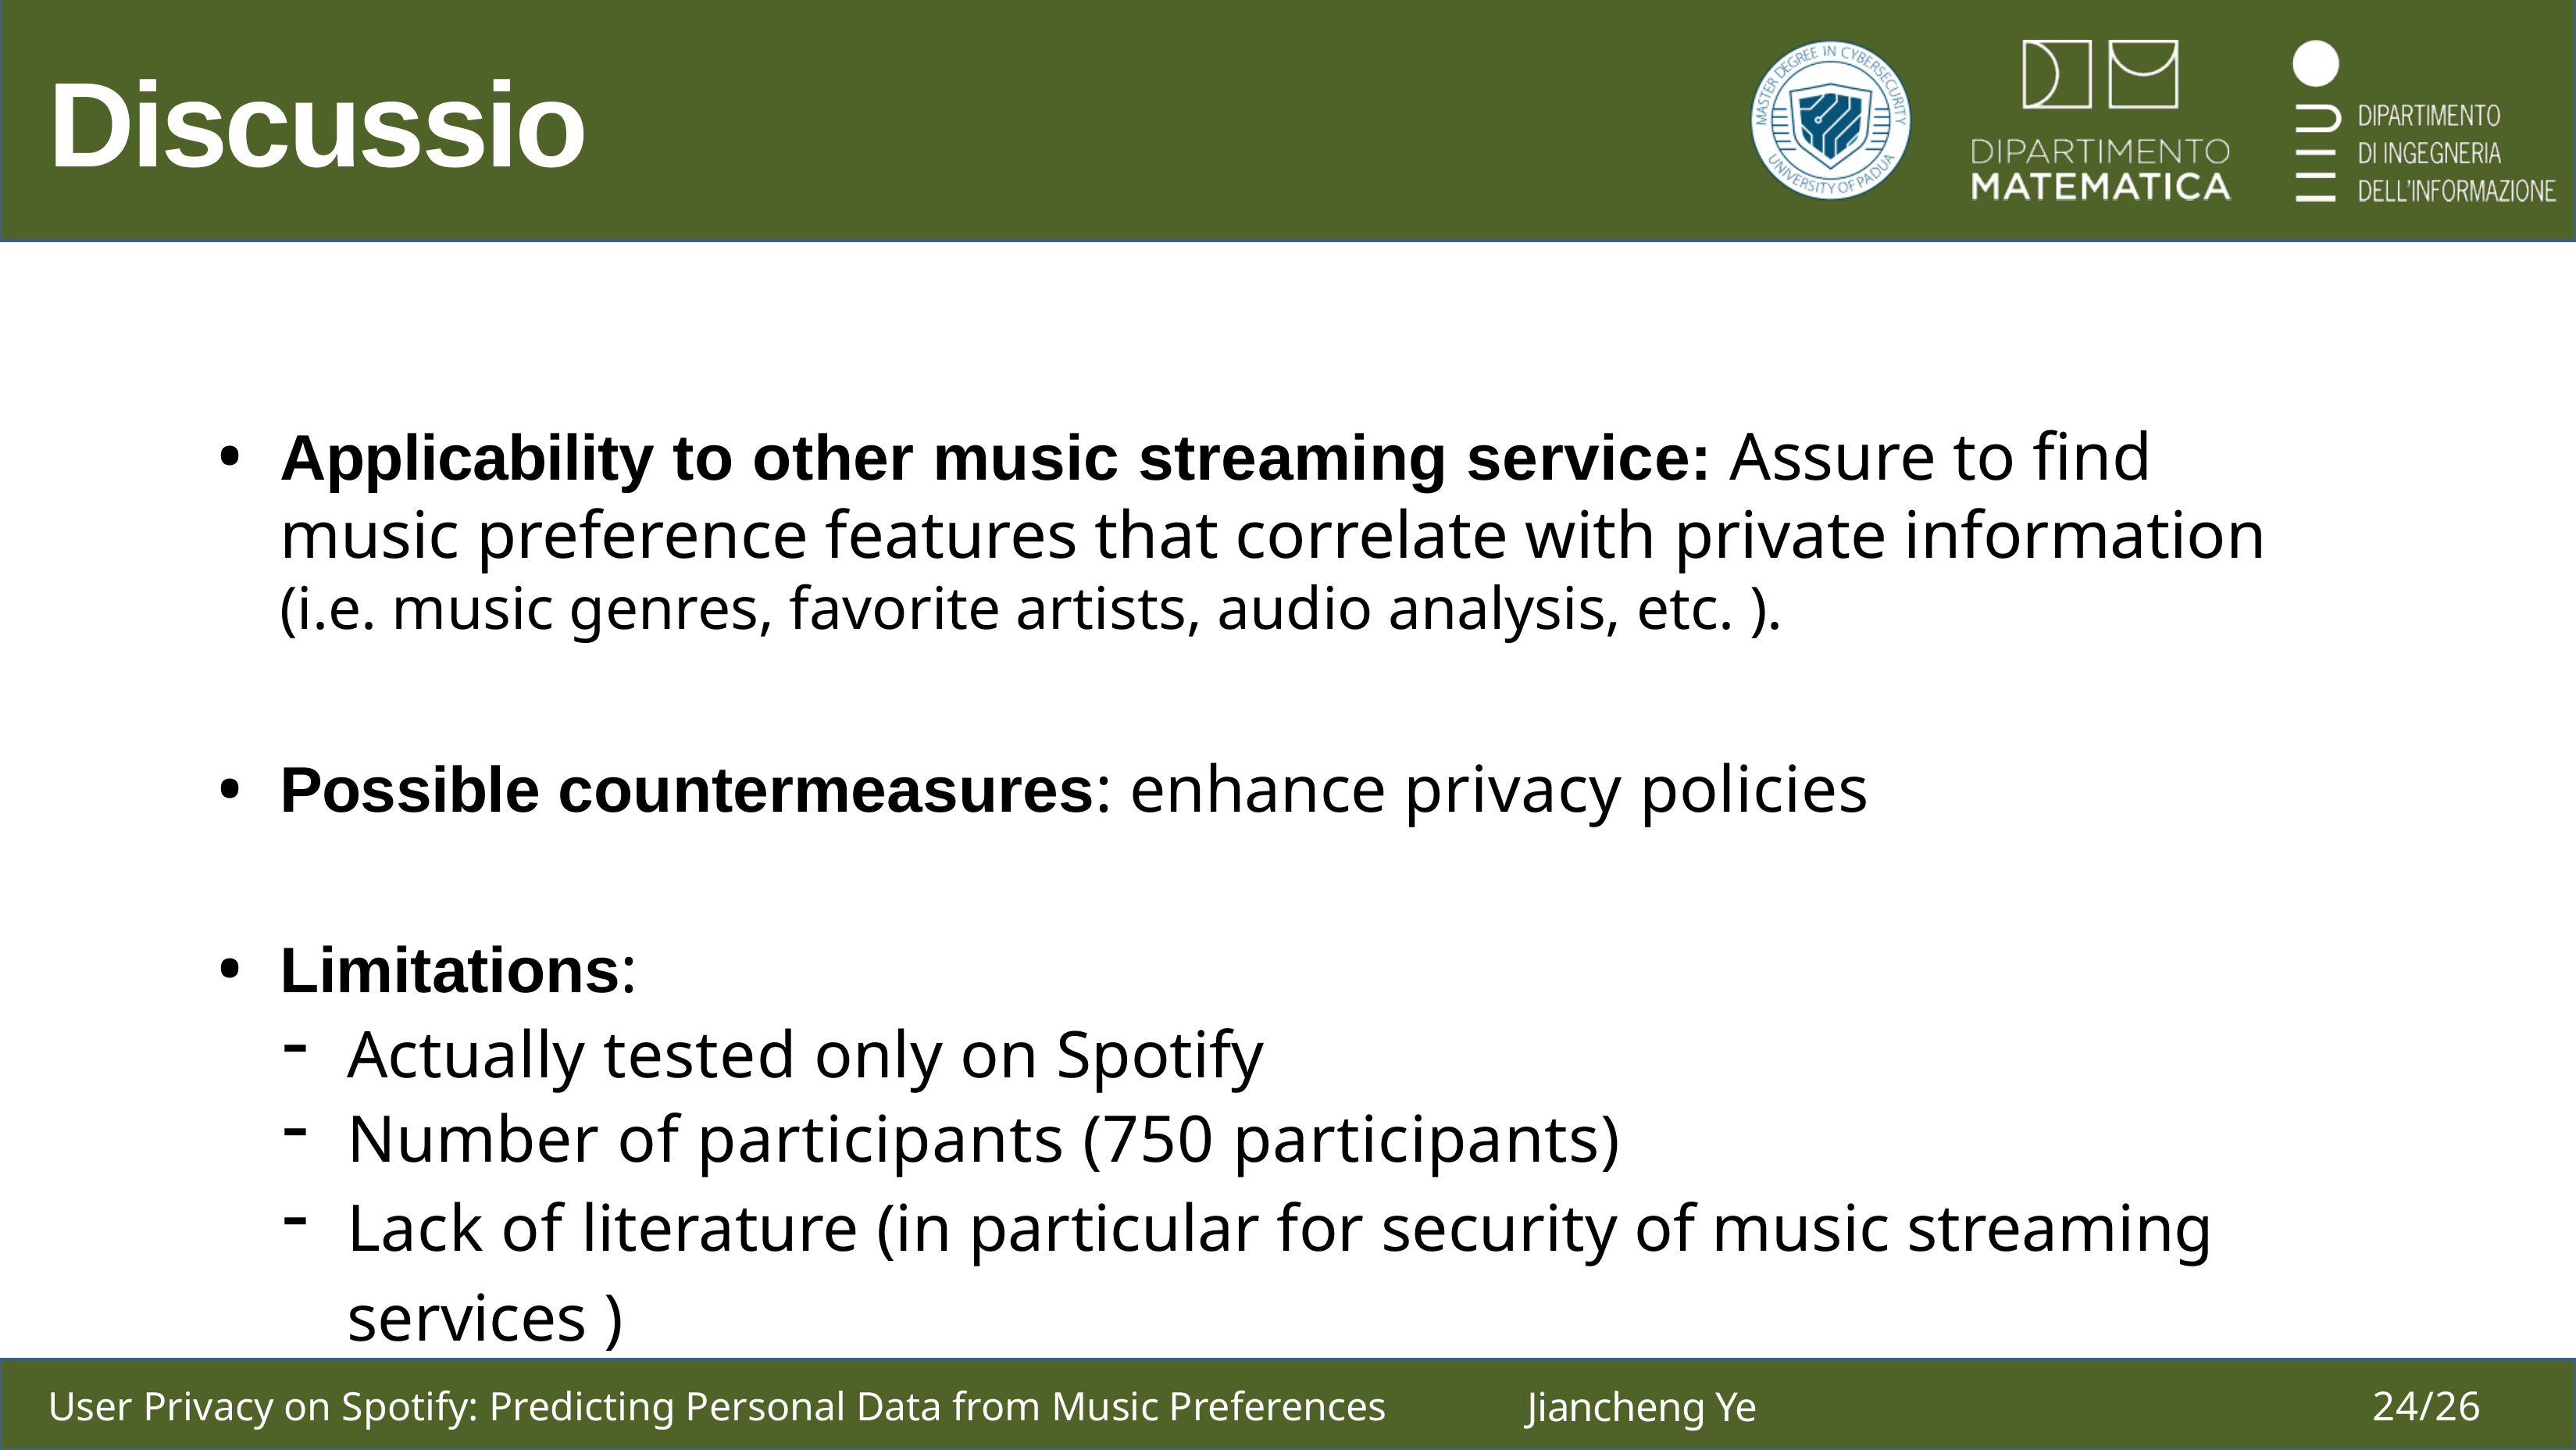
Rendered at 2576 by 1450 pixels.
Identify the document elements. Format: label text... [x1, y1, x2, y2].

picture [1750, 39, 1912, 202]
text_box [0, 1358, 2576, 1450]
title Discussion [46, 44, 659, 336]
footer Jiancheng Ye [1525, 1380, 1884, 1450]
text_box [0, 0, 2576, 242]
slide_number User Privacy on Spotify: Predicting Personal Data from Music Preferences [46, 1380, 1525, 1450]
picture [2292, 39, 2556, 202]
text_box Applicability to other music streaming service: Assure to find music preference features that correlate with private information (i.e. music genres, favorite artists, audio analysis, etc. ). Possible countermeasures: enhance privacy policies Limitations: Actually tested only on Spotify Number of participants (750 participants) Lack of literature (in particular for security of music streaming services ) [213, 412, 2315, 1354]
picture [1971, 39, 2232, 202]
slide_number 24/26 [2367, 1380, 2482, 1450]
